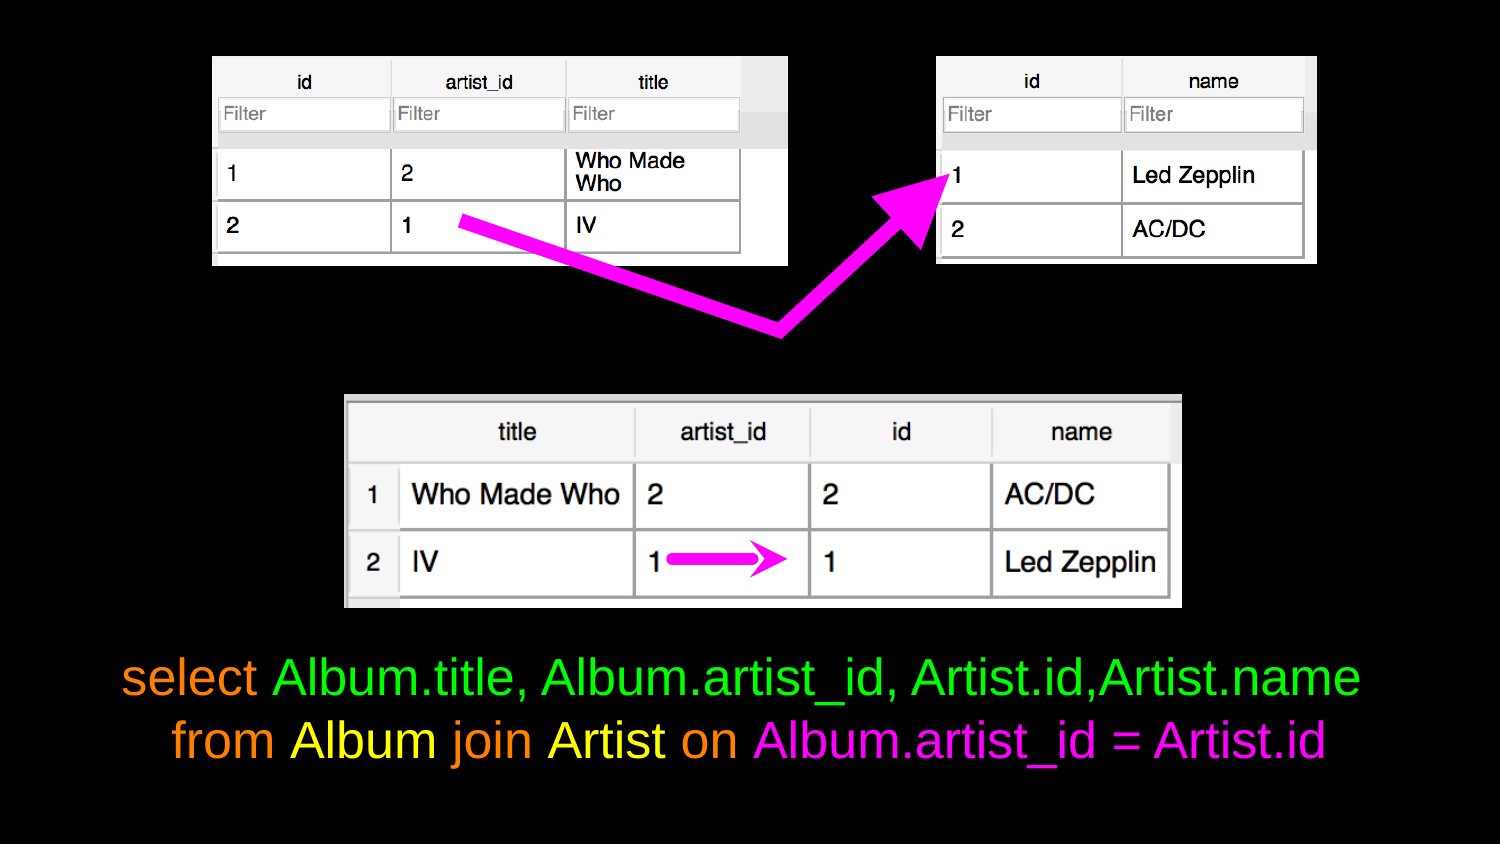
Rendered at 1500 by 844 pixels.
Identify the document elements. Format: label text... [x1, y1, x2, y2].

picture [936, 56, 1317, 265]
text_box select Album.title, Album.artist_id, Artist.id,Artist.name from Album join Artist on Album.artist_id = Artist.id [115, 642, 1383, 770]
picture [344, 394, 1182, 608]
picture [212, 56, 788, 266]
text_box [615, 175, 931, 331]
